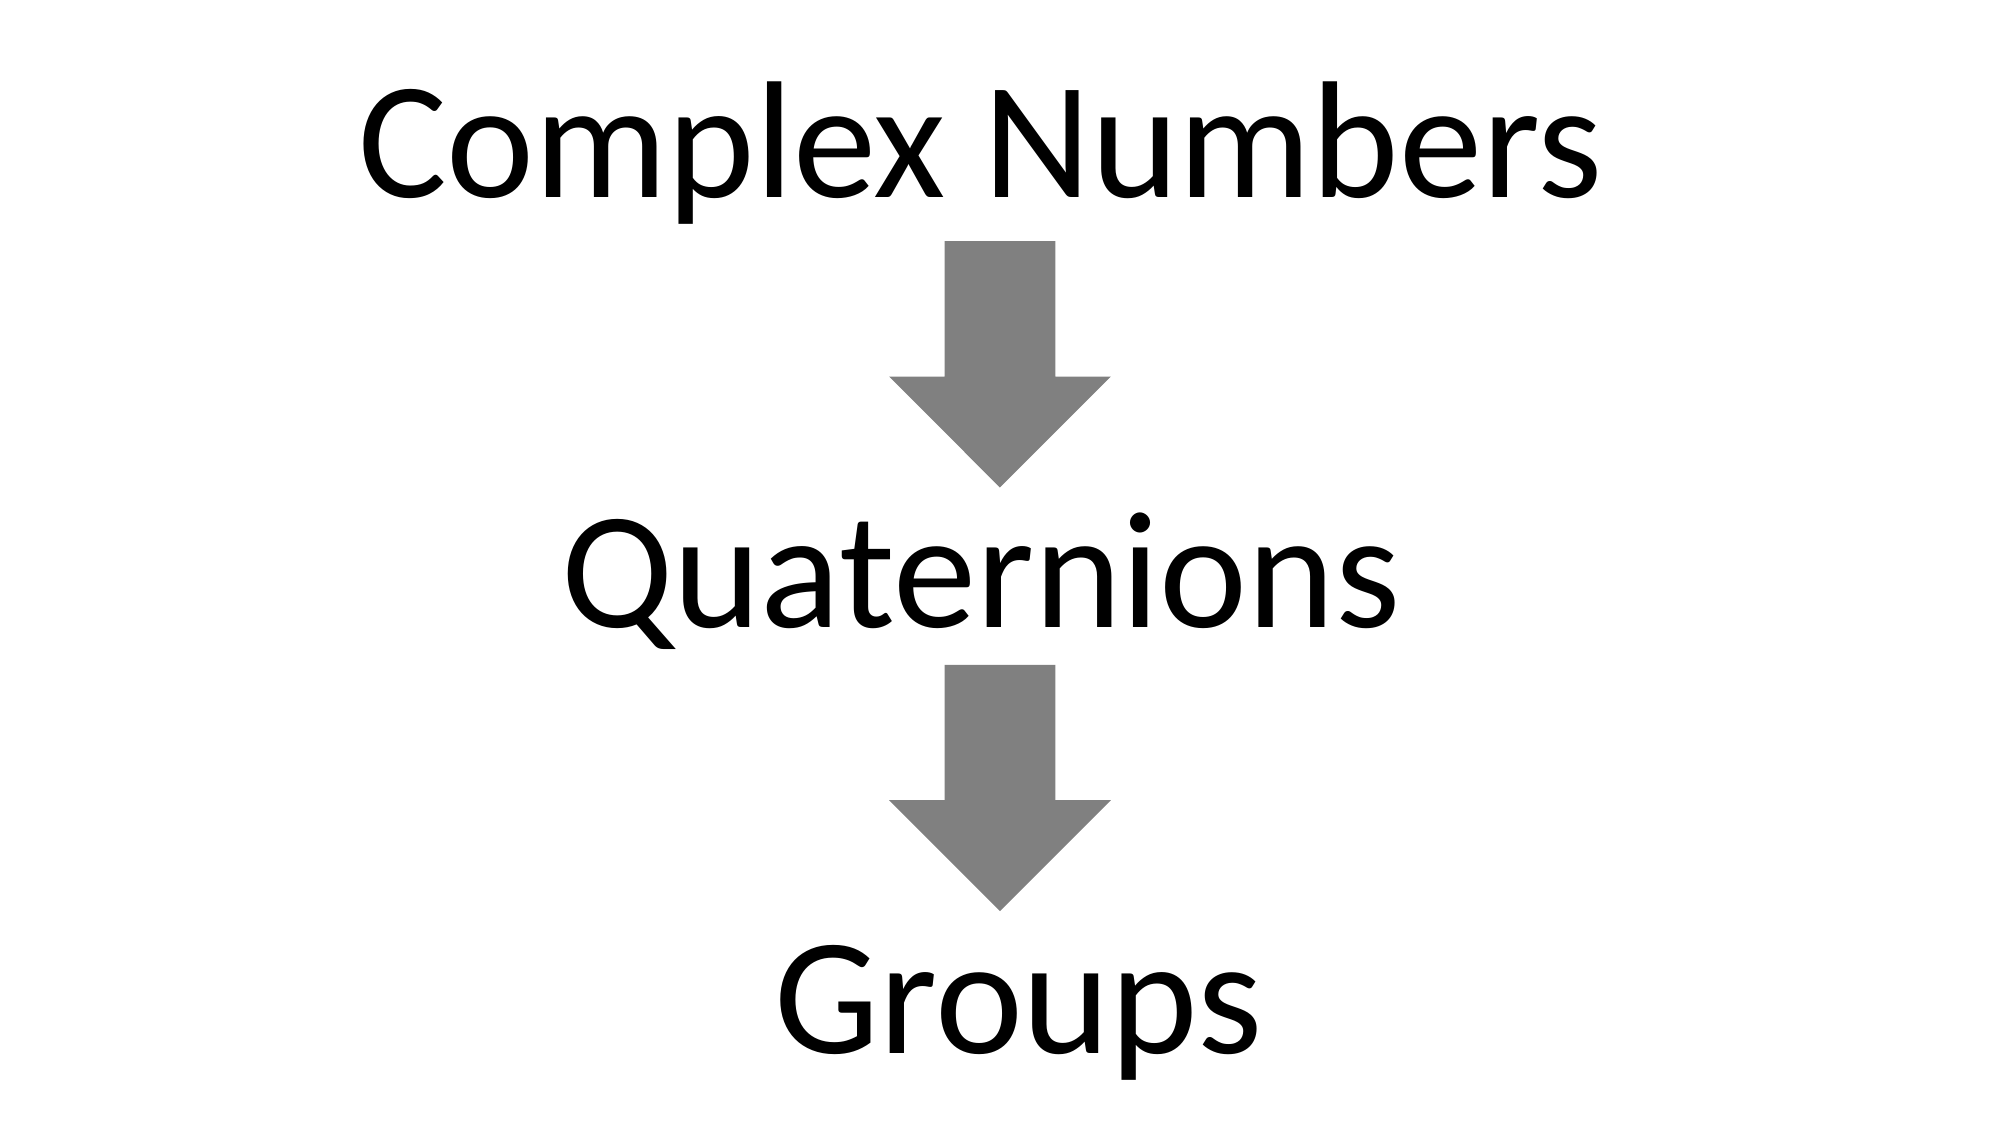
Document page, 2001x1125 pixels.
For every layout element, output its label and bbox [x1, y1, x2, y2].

text_box [0, 241, 2000, 664]
text_box [0, 664, 2000, 1097]
